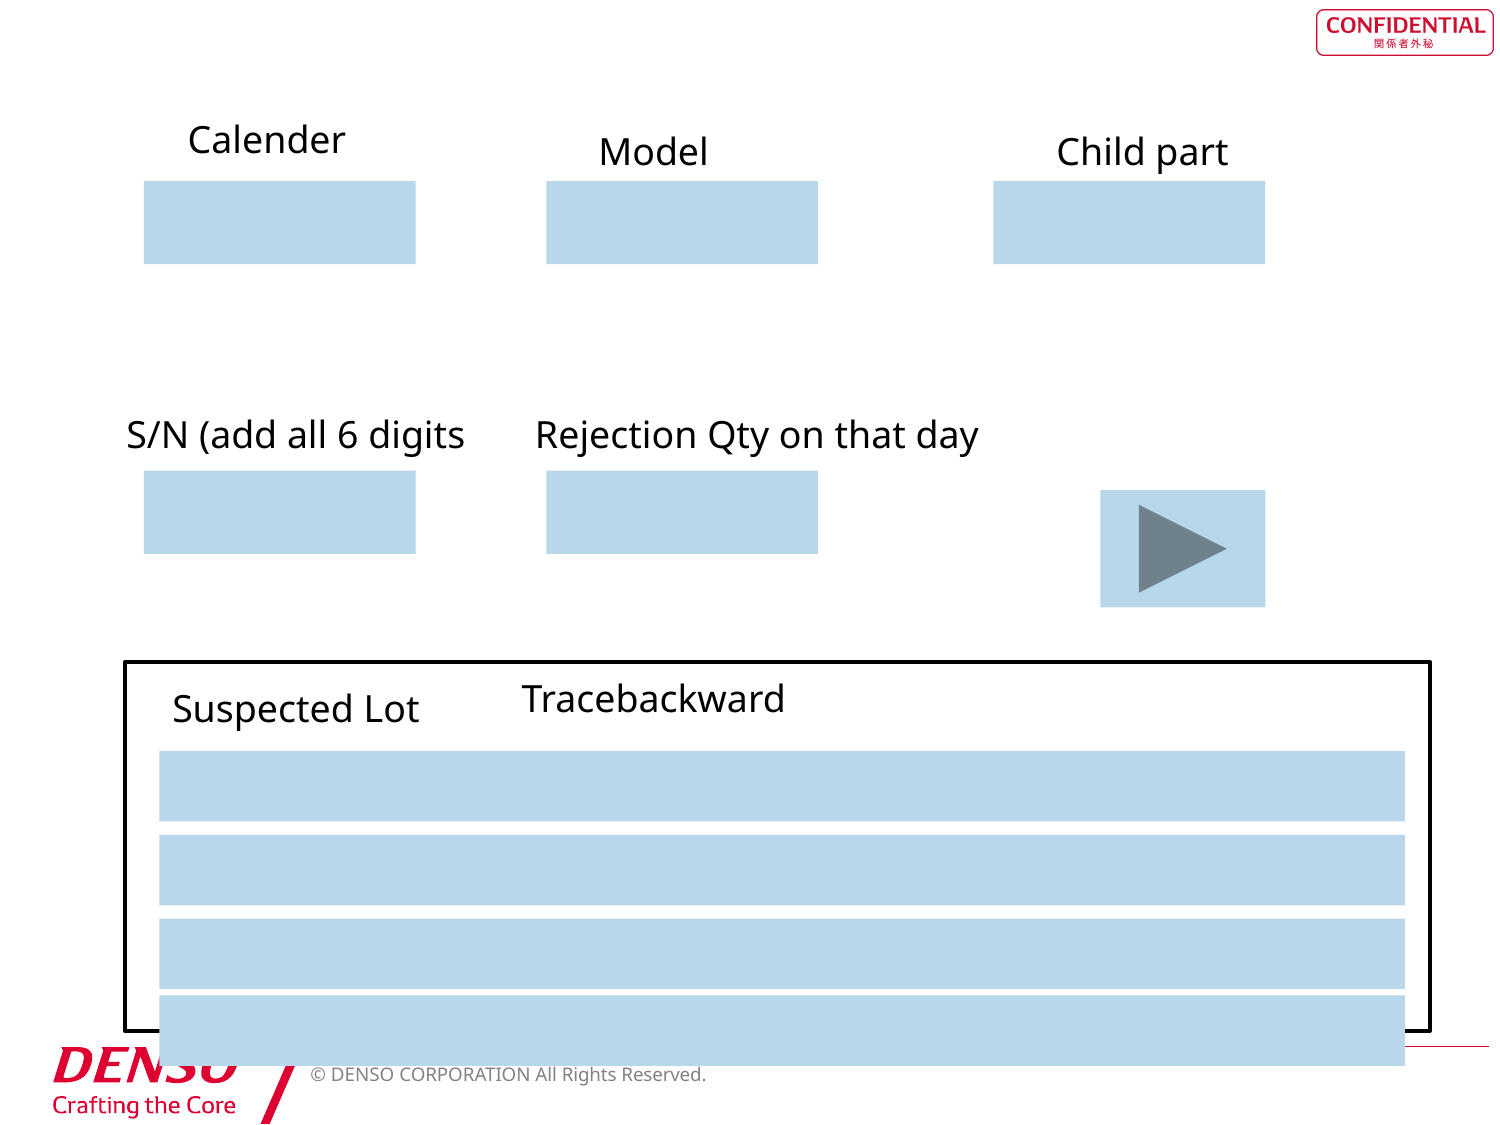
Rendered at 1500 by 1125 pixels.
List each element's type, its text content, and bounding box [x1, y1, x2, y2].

text_box [157, 749, 1407, 824]
text_box [123, 660, 1432, 1033]
text_box Calender [172, 108, 362, 169]
text_box Model [583, 120, 725, 181]
text_box [544, 469, 820, 556]
text_box [157, 917, 1407, 991]
text_box Tracebackward [506, 667, 801, 728]
text_box [142, 179, 418, 266]
text_box [157, 833, 1407, 907]
text_box [1098, 488, 1267, 610]
text_box [157, 993, 1407, 1068]
text_box Child part [1041, 120, 1244, 181]
picture [1316, 9, 1494, 56]
text_box [991, 179, 1267, 266]
text_box [544, 179, 820, 266]
text_box Rejection Qty on that day [520, 403, 995, 464]
text_box Suspected Lot [157, 677, 435, 737]
text_box S/N (add all 6 digits [111, 403, 481, 464]
text_box [142, 469, 418, 556]
